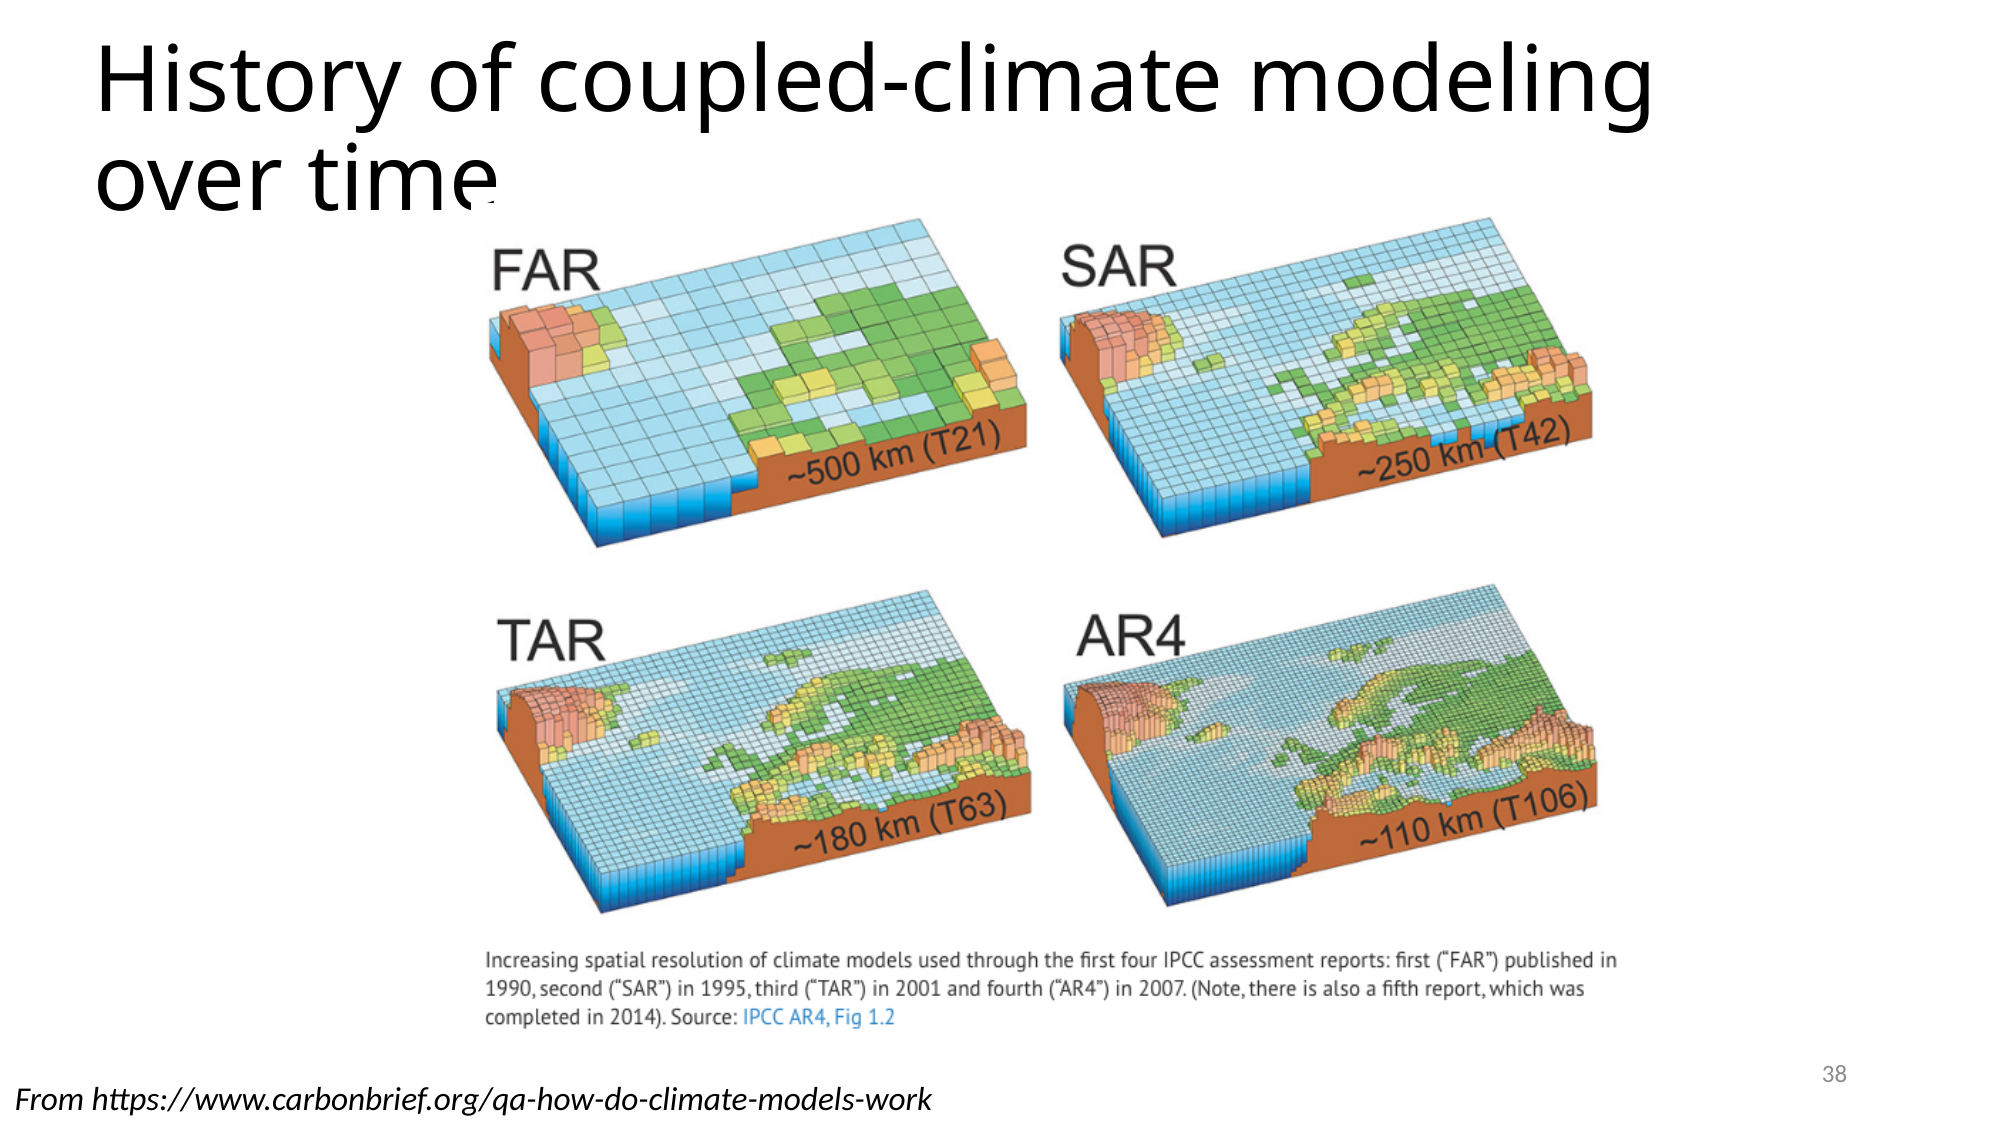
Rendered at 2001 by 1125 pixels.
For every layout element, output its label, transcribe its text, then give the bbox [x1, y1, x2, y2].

text_box From https://www.carbonbrief.org/qa-how-do-climate-models-work [0, 1069, 1097, 1125]
picture [471, 203, 1638, 1043]
slide_number 38 [1412, 1042, 1863, 1103]
title History of coupled-climate modeling over time [78, 22, 1863, 240]
